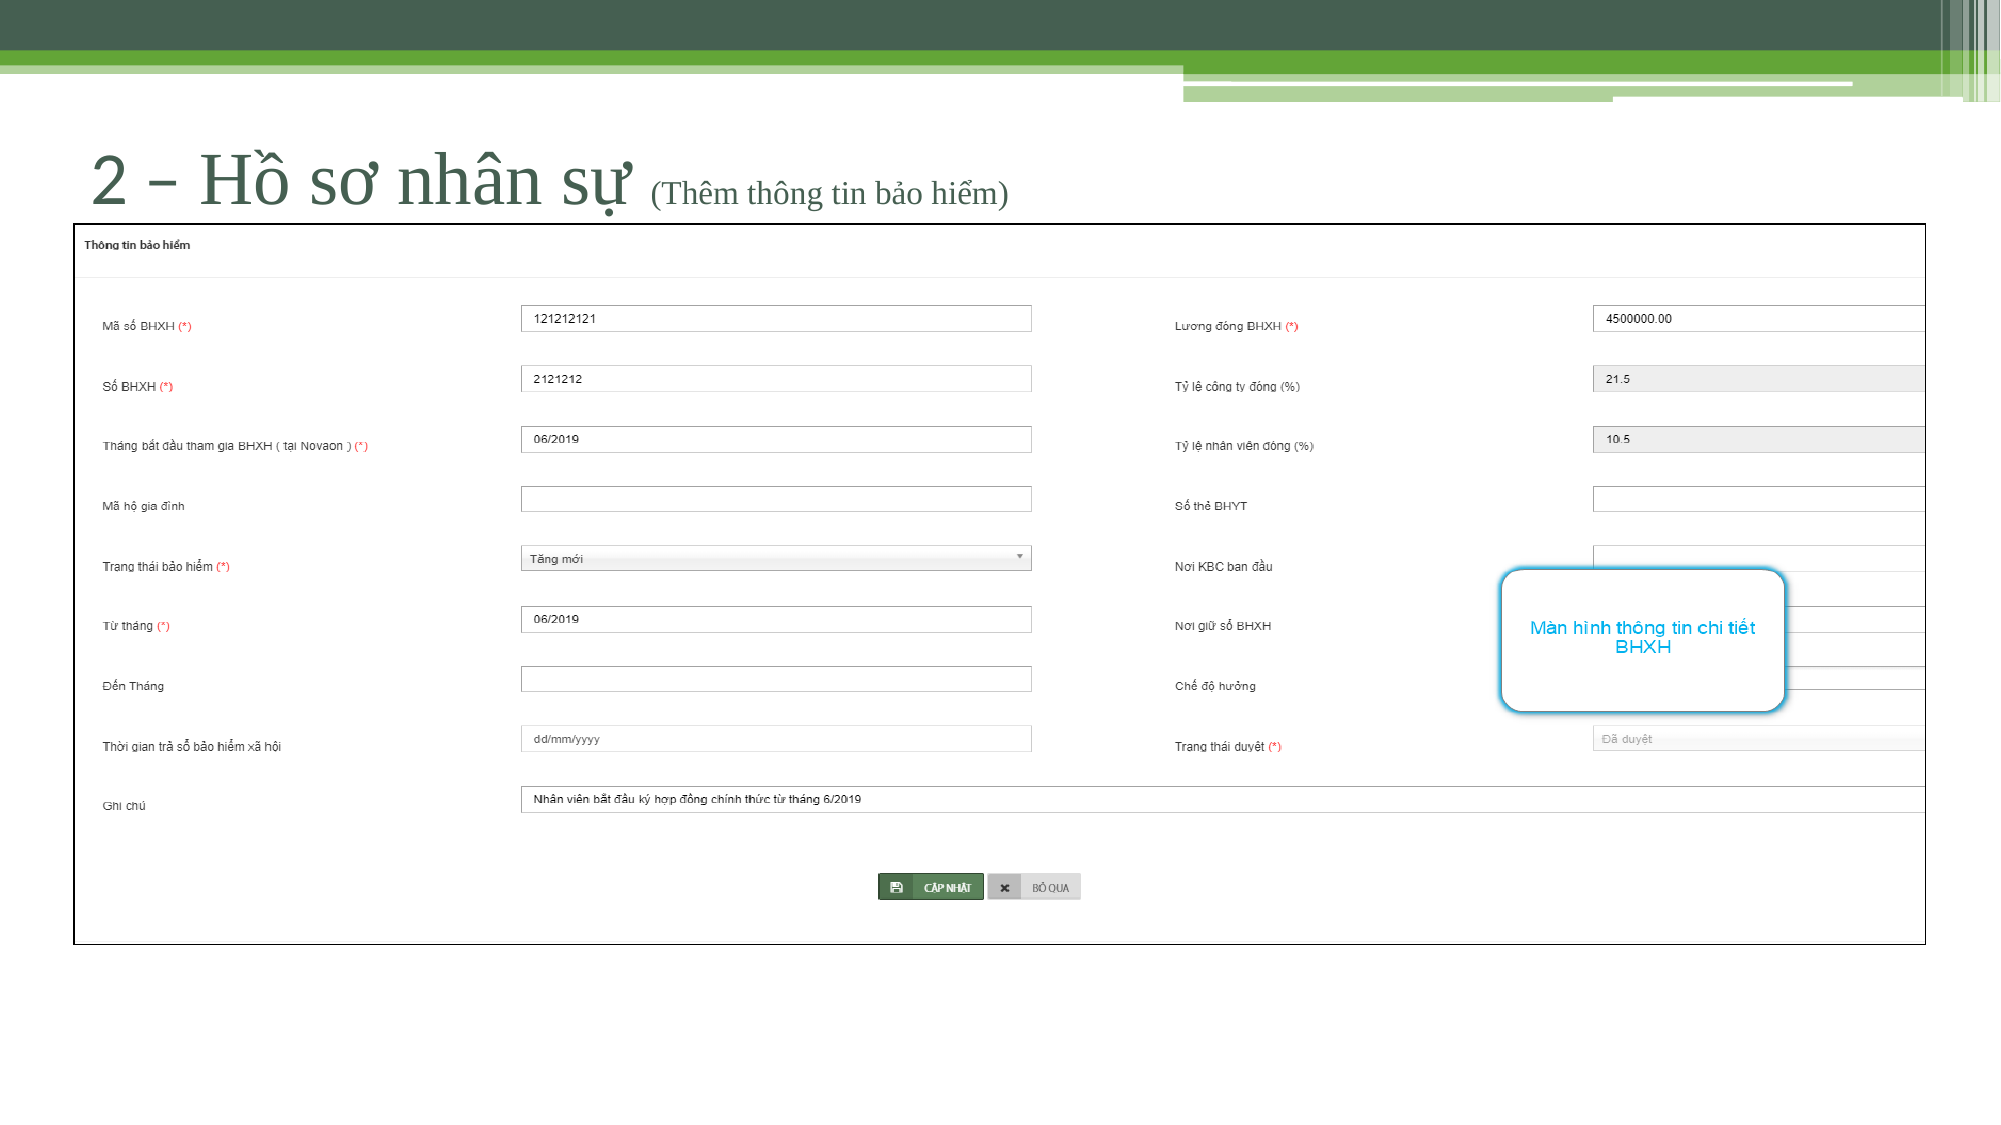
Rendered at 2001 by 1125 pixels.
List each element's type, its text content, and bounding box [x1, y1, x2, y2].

title 2 – Hồ sơ nhân sự (Thêm thông tin bảo hiểm) [75, 87, 1875, 223]
picture [74, 224, 1926, 945]
